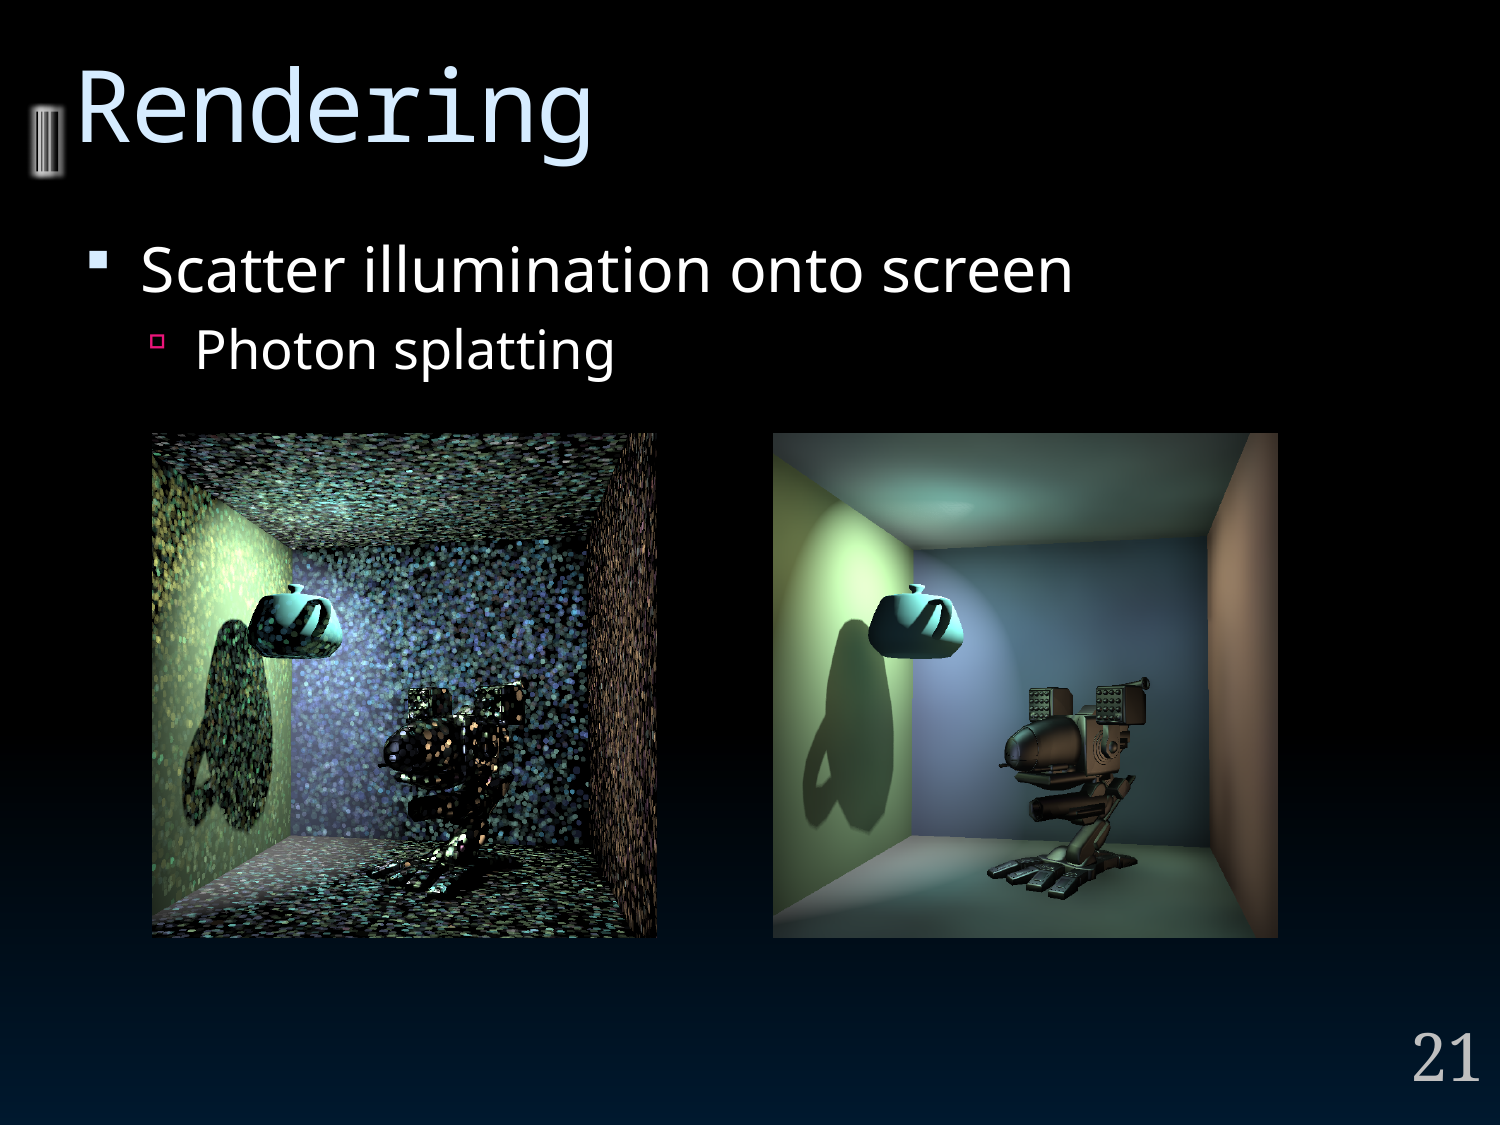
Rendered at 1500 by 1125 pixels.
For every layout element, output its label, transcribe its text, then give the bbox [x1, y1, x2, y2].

picture [151, 433, 657, 938]
list Scatter illumination onto screen Photon splatting [58, 222, 1425, 1043]
slide_number 21 [1371, 1007, 1500, 1125]
title Rendering [58, 35, 1430, 186]
picture [772, 433, 1278, 938]
